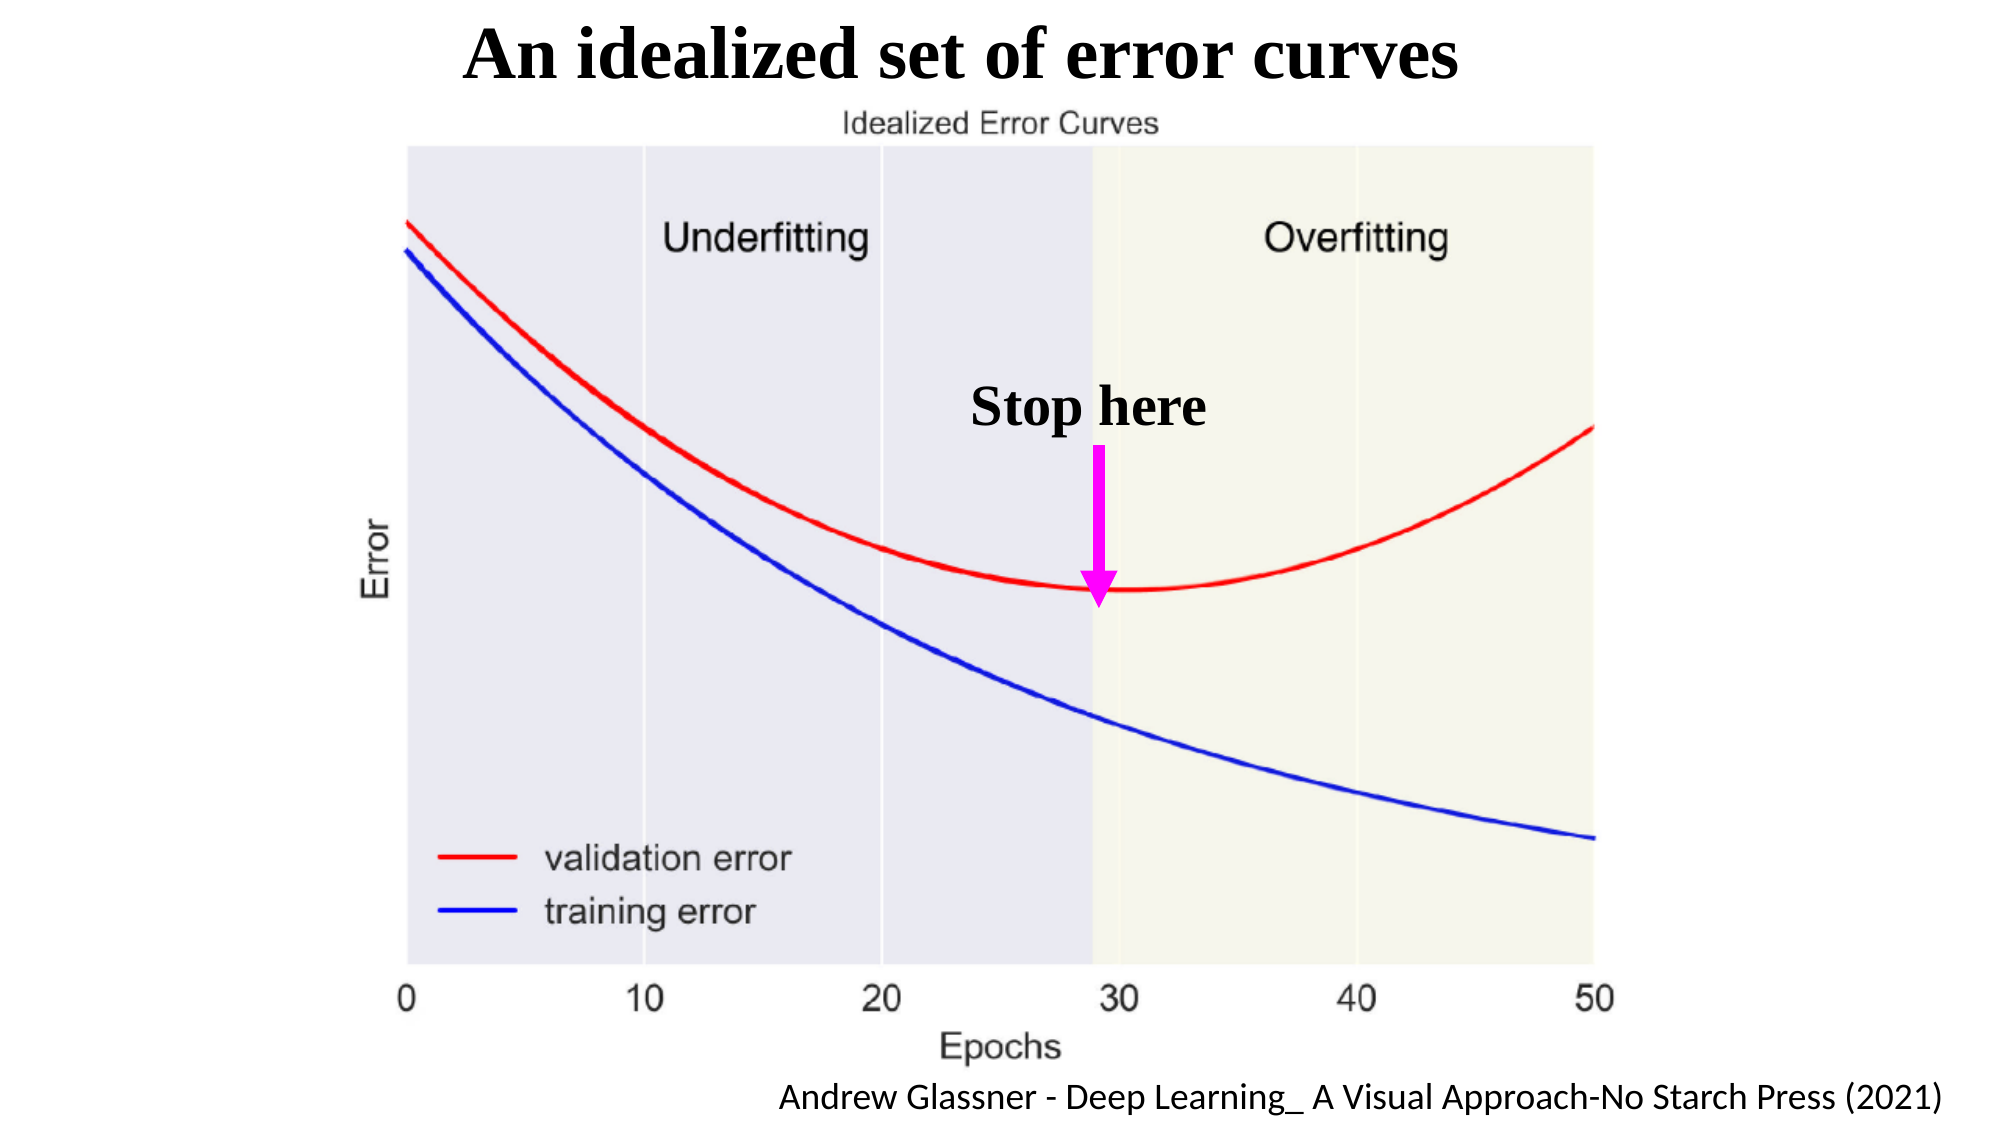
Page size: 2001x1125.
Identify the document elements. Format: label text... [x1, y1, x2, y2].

picture [349, 101, 1623, 1074]
text_box An idealized set of error curves [447, 0, 1525, 101]
text_box Andrew Glassner - Deep Learning_ A Visual Approach-No Starch Press (2021) [764, 1064, 2000, 1125]
